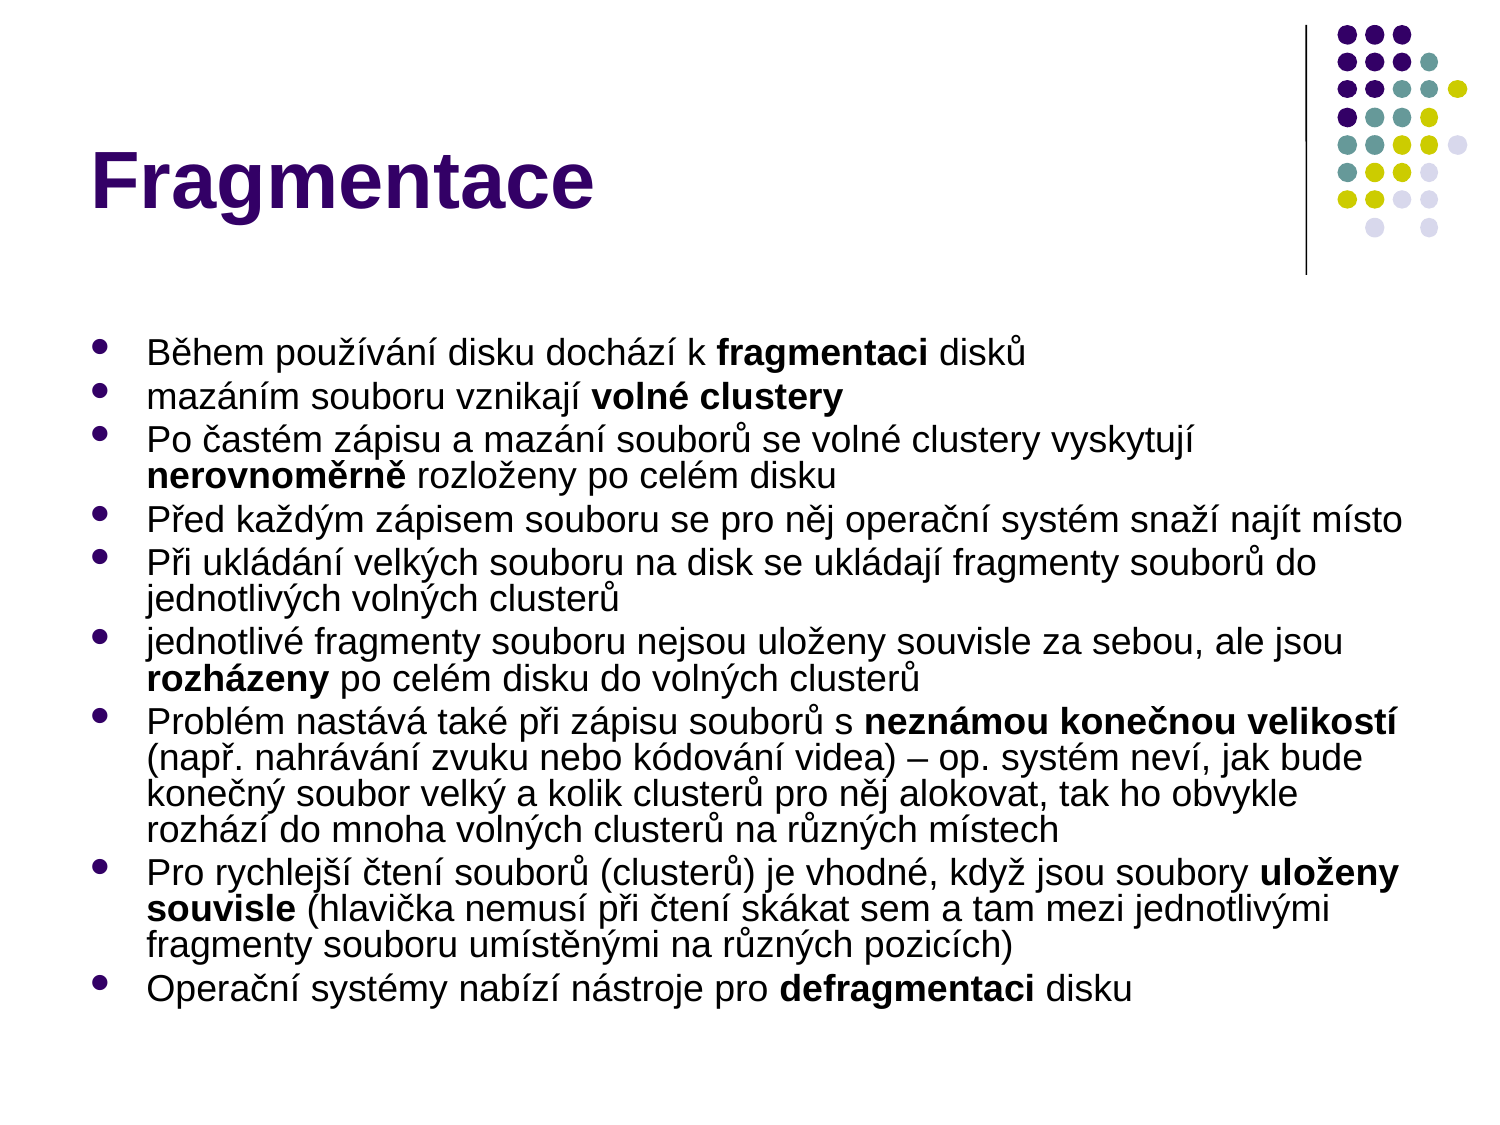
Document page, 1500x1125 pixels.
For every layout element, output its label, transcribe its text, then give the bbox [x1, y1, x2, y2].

title Fragmentace [75, 20, 1313, 233]
list Během používání disku dochází k fragmentaci disků mazáním souboru vznikají volné clustery Po častém zápisu a mazání souborů se volné clustery vyskytují nerovnoměrně rozloženy po celém disku Před každým zápisem souboru se pro něj operační systém snaží najít místo Při ukládání velkých souboru na disk se ukládají fragmenty souborů do jednotlivých volných clusterů jednotlivé fragmenty souboru nejsou uloženy souvisle za sebou, ale jsou rozházeny po celém disku do volných clusterů Problém nastává také při zápisu souborů s neznámou konečnou velikostí (např. nahrávání zvuku nebo kódování videa) – op. systém neví, jak bude konečný soubor velký a kolik clusterů pro něj alokovat, tak ho obvykle rozhází do mnoha volných clusterů na různých místech Pro rychlejší čtení souborů (clusterů) je vhodné, když jsou soubory uloženy souvisle (hlavička nemusí při čtení skákat sem a tam mezi jednotlivými fragmenty souboru umístěnými na různých pozicích) Operační systémy nabízí nástroje pro defragmentaci disku [75, 282, 1425, 1071]
